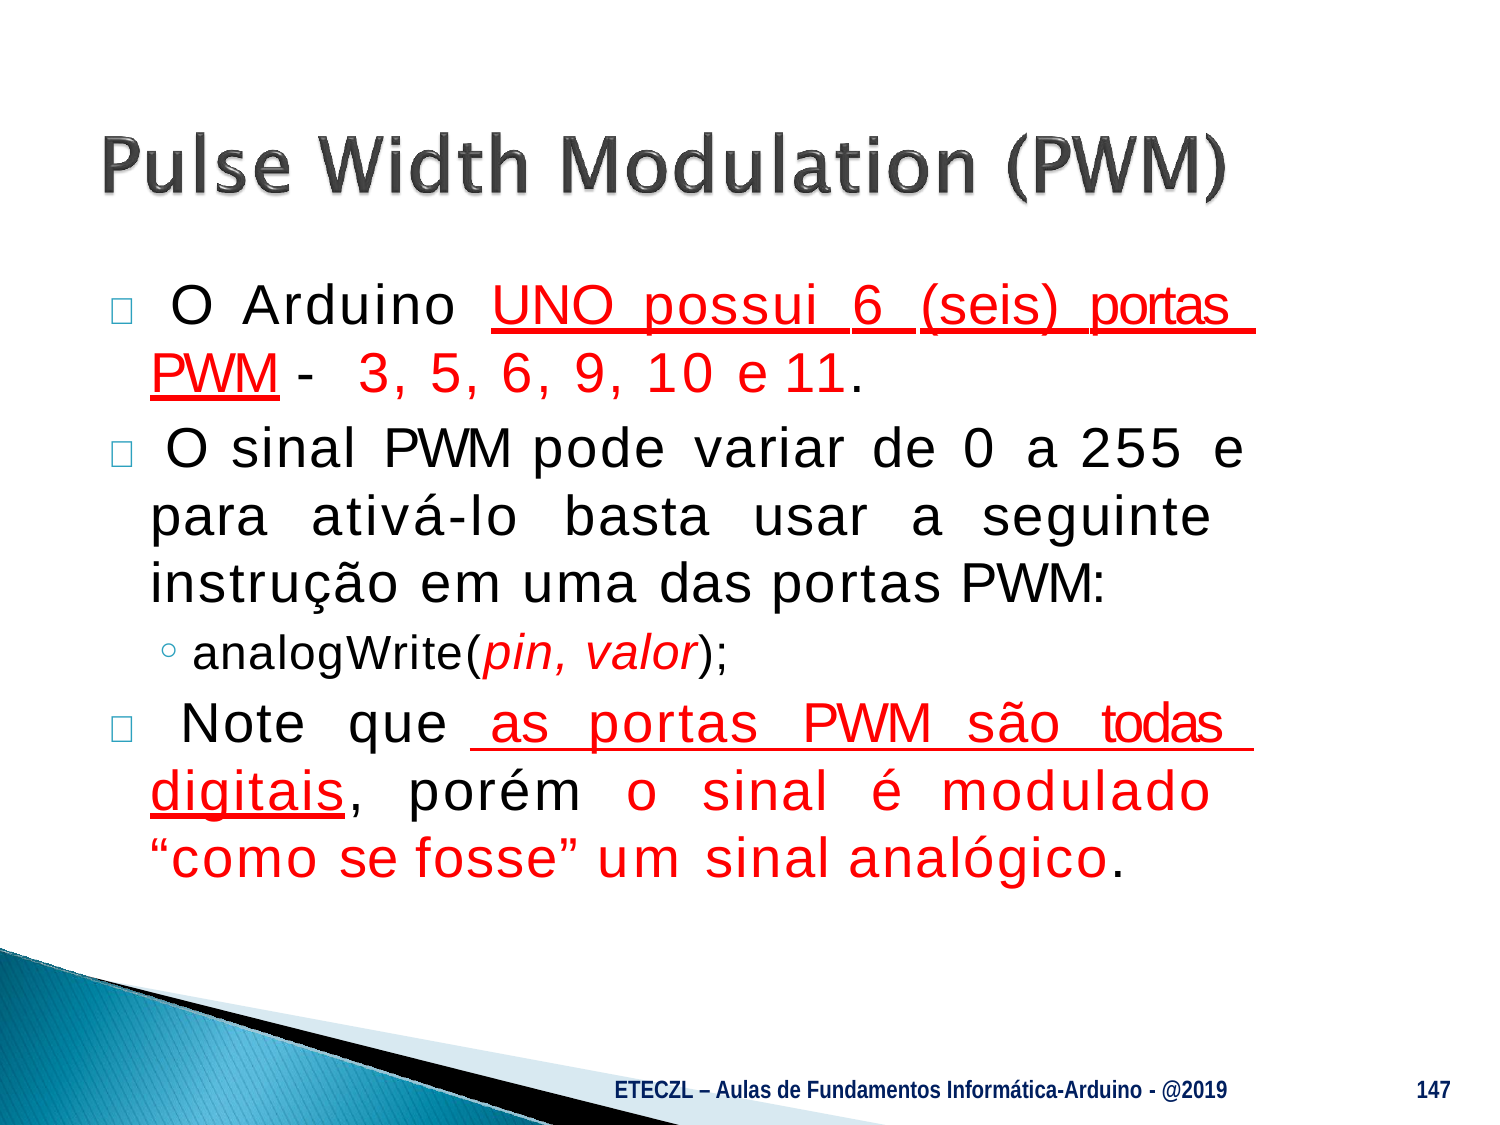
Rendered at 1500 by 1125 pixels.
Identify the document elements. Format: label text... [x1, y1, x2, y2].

text_box analogWrite(pin, valor);  Note que as portas PWM são todas digitais, porém o sinal é modulado “como se fosse” um sinal analógico. [105, 611, 1258, 889]
footer ETECZL – Aulas de Fundamentos Informática-Arduino - @2019 [612, 1072, 1364, 1125]
text_box [47, 101, 1302, 271]
picture [0, 948, 558, 1125]
title  O Arduino UNO possui 6 (seis) portas PWM - 3, 5, 6, 9, 10 e 11.  O sinal PWM pode variar de 0 a 255 e para ativá-lo basta usar a seguinte instrução em uma das portas PWM: [105, 271, 1258, 611]
slide_number 147 [1412, 1072, 1468, 1125]
